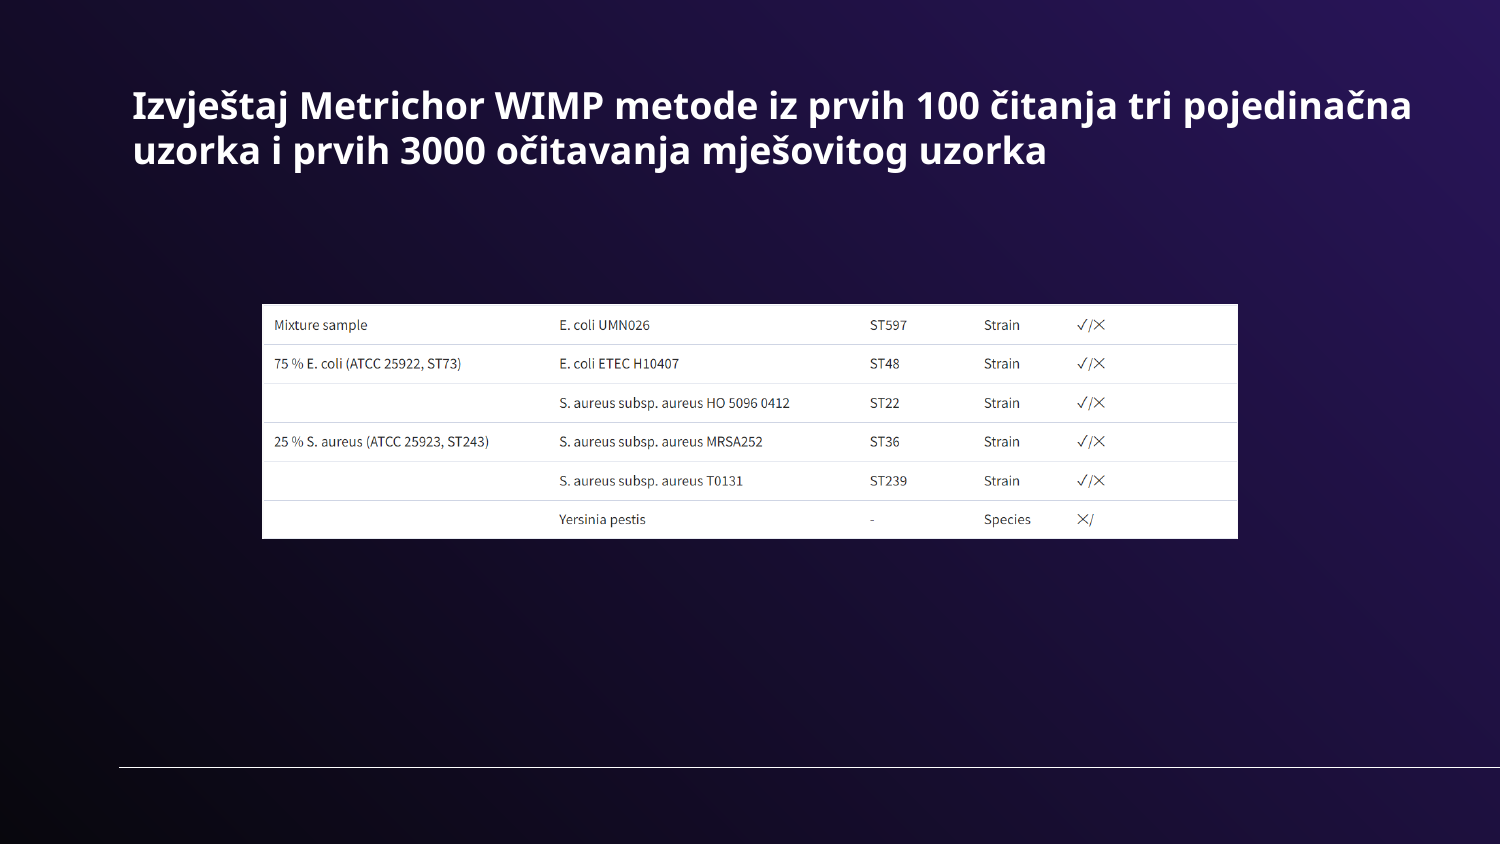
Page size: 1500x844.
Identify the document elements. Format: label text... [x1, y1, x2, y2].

picture [262, 304, 1238, 540]
title Izvještaj Metrichor WIMP metode iz prvih 100 čitanja tri pojedinačna uzorka i prvih 3000 očitavanja mješovitog uzorka [117, 37, 1470, 217]
